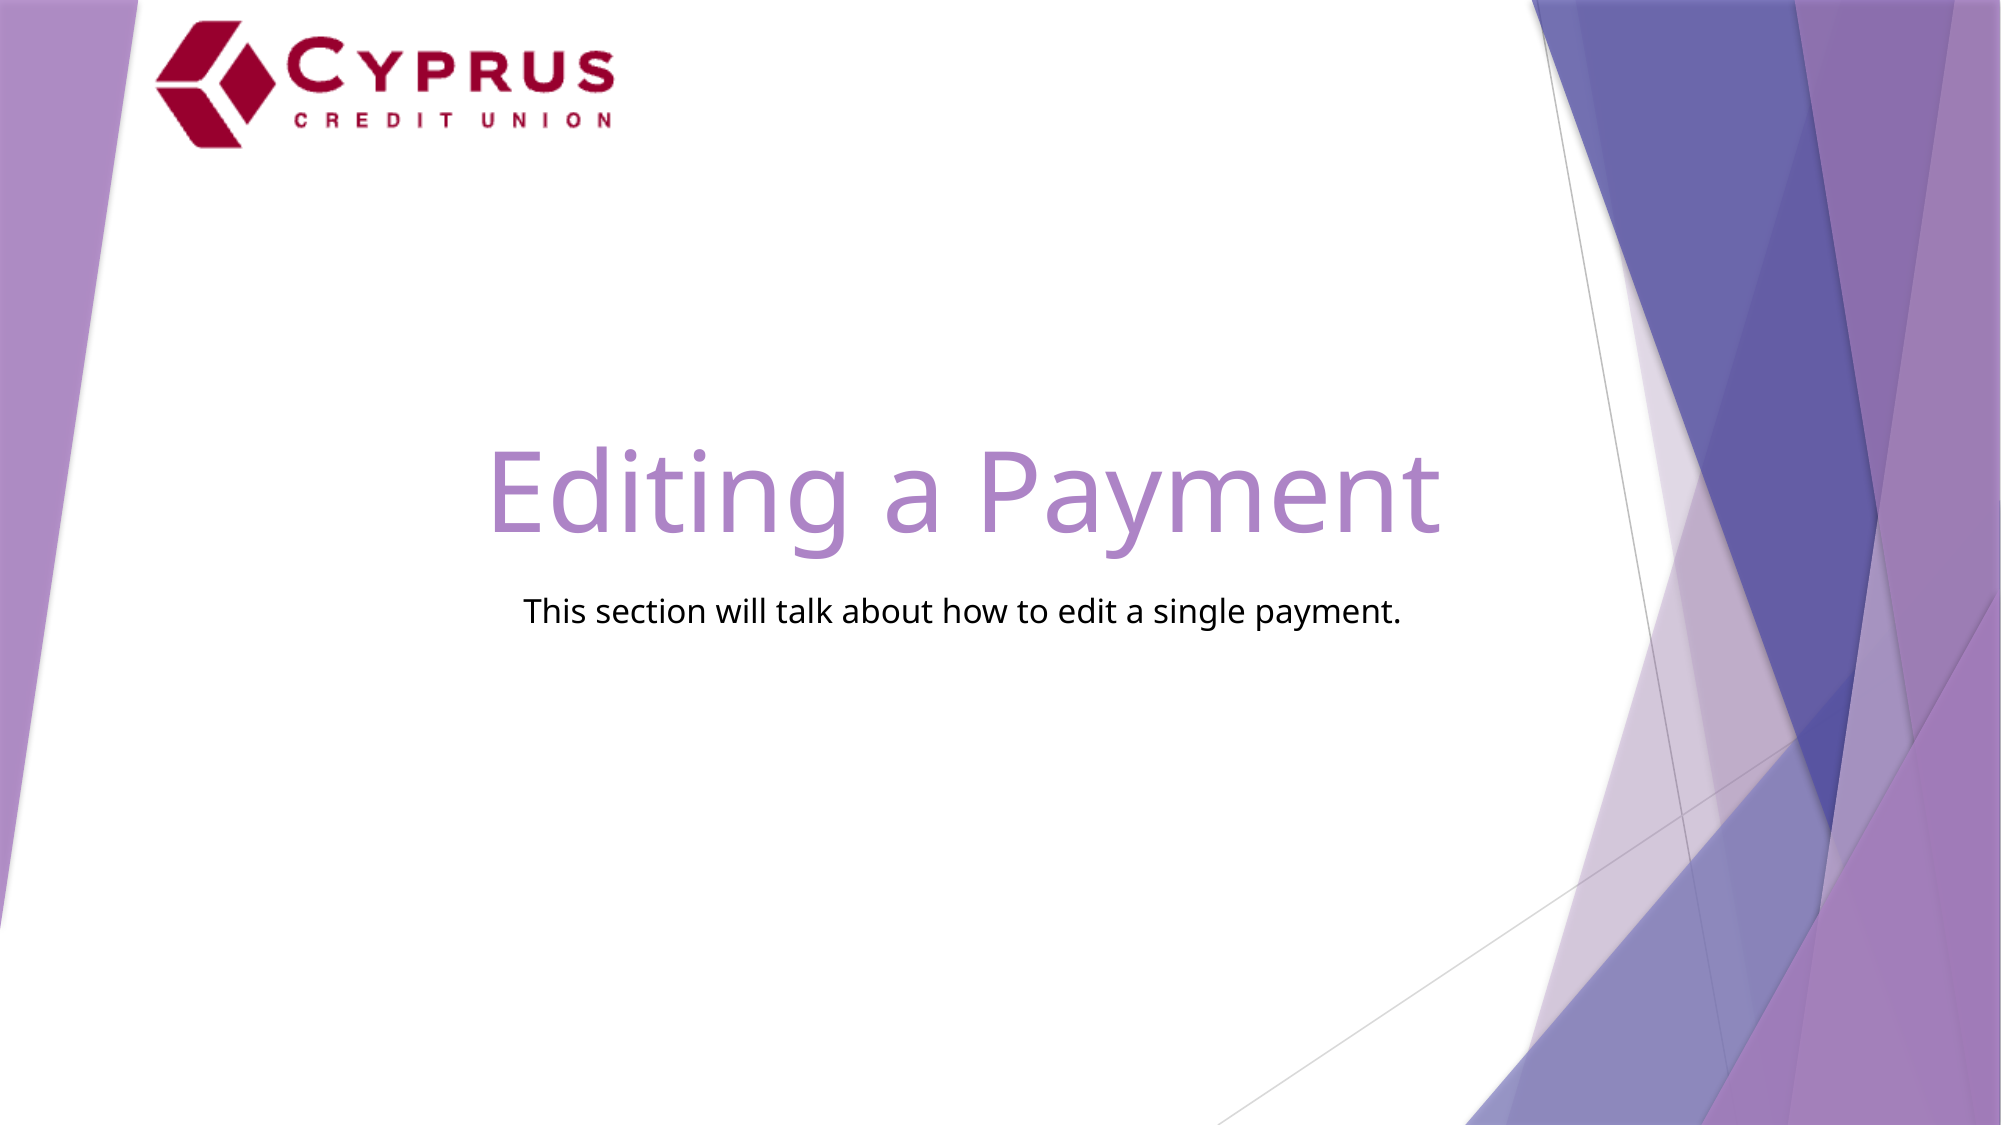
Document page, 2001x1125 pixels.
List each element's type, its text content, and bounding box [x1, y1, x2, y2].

title Editing a Payment [323, 414, 1603, 563]
text_box This section will talk about how to edit a single payment. [348, 582, 1578, 638]
picture [145, 0, 635, 182]
